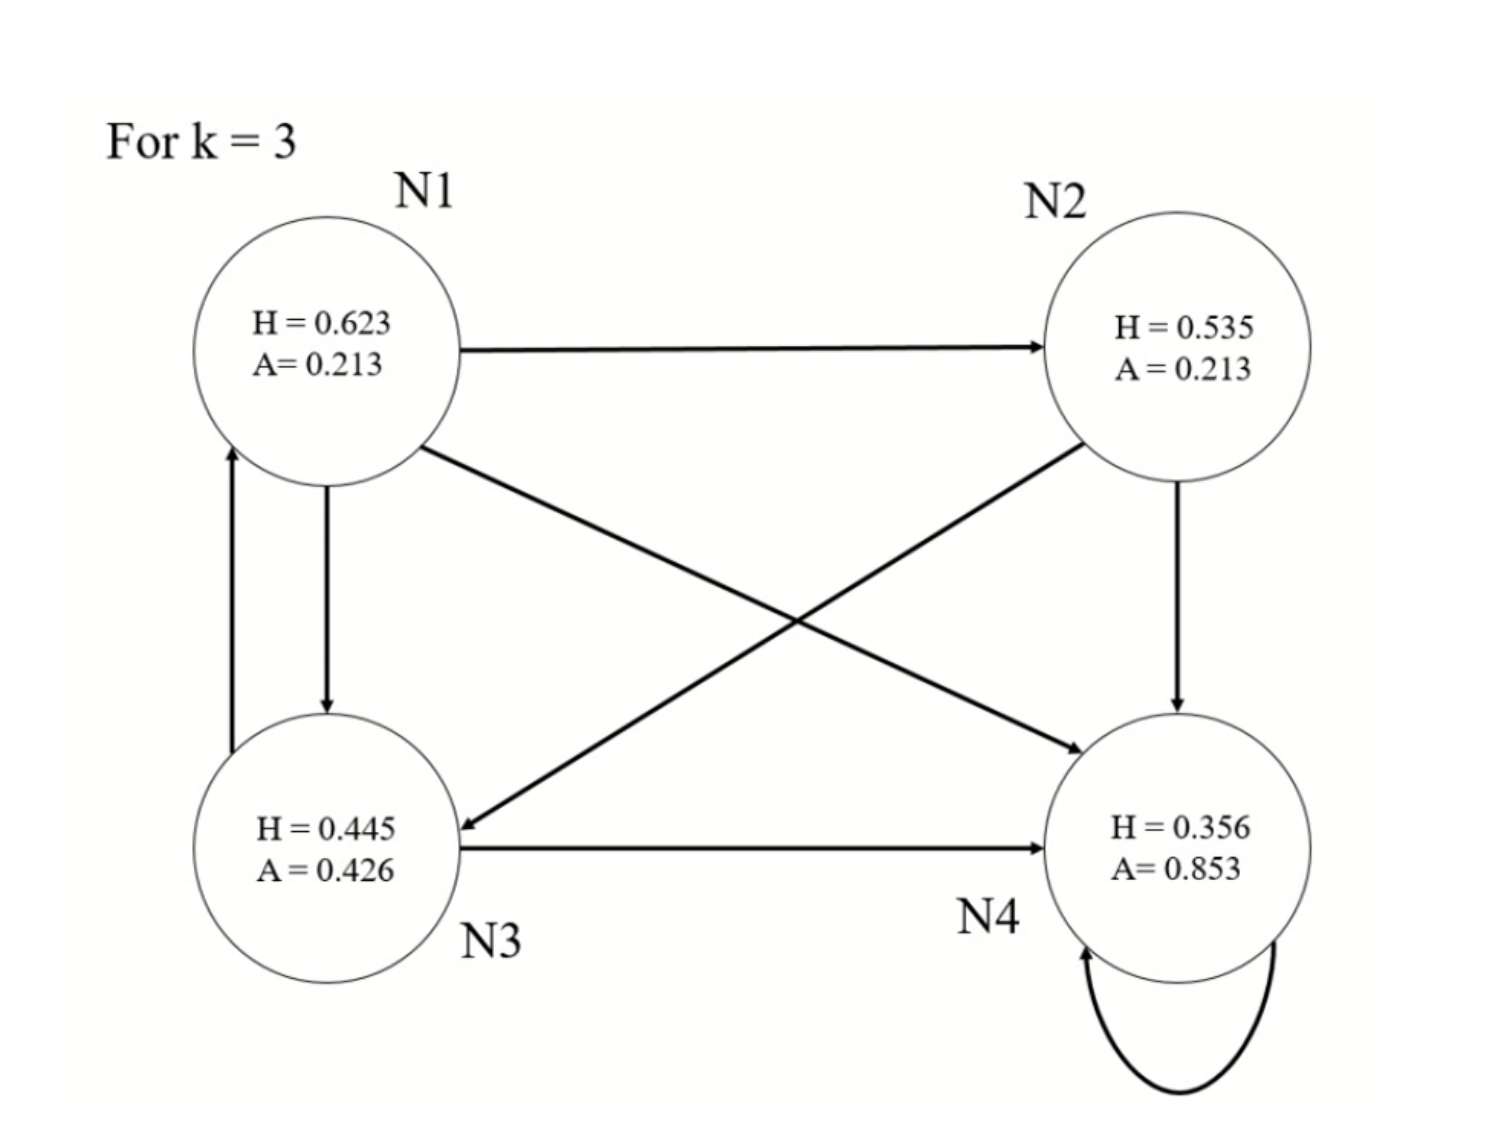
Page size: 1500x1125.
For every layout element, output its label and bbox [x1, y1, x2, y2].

picture [57, 84, 1380, 1108]
